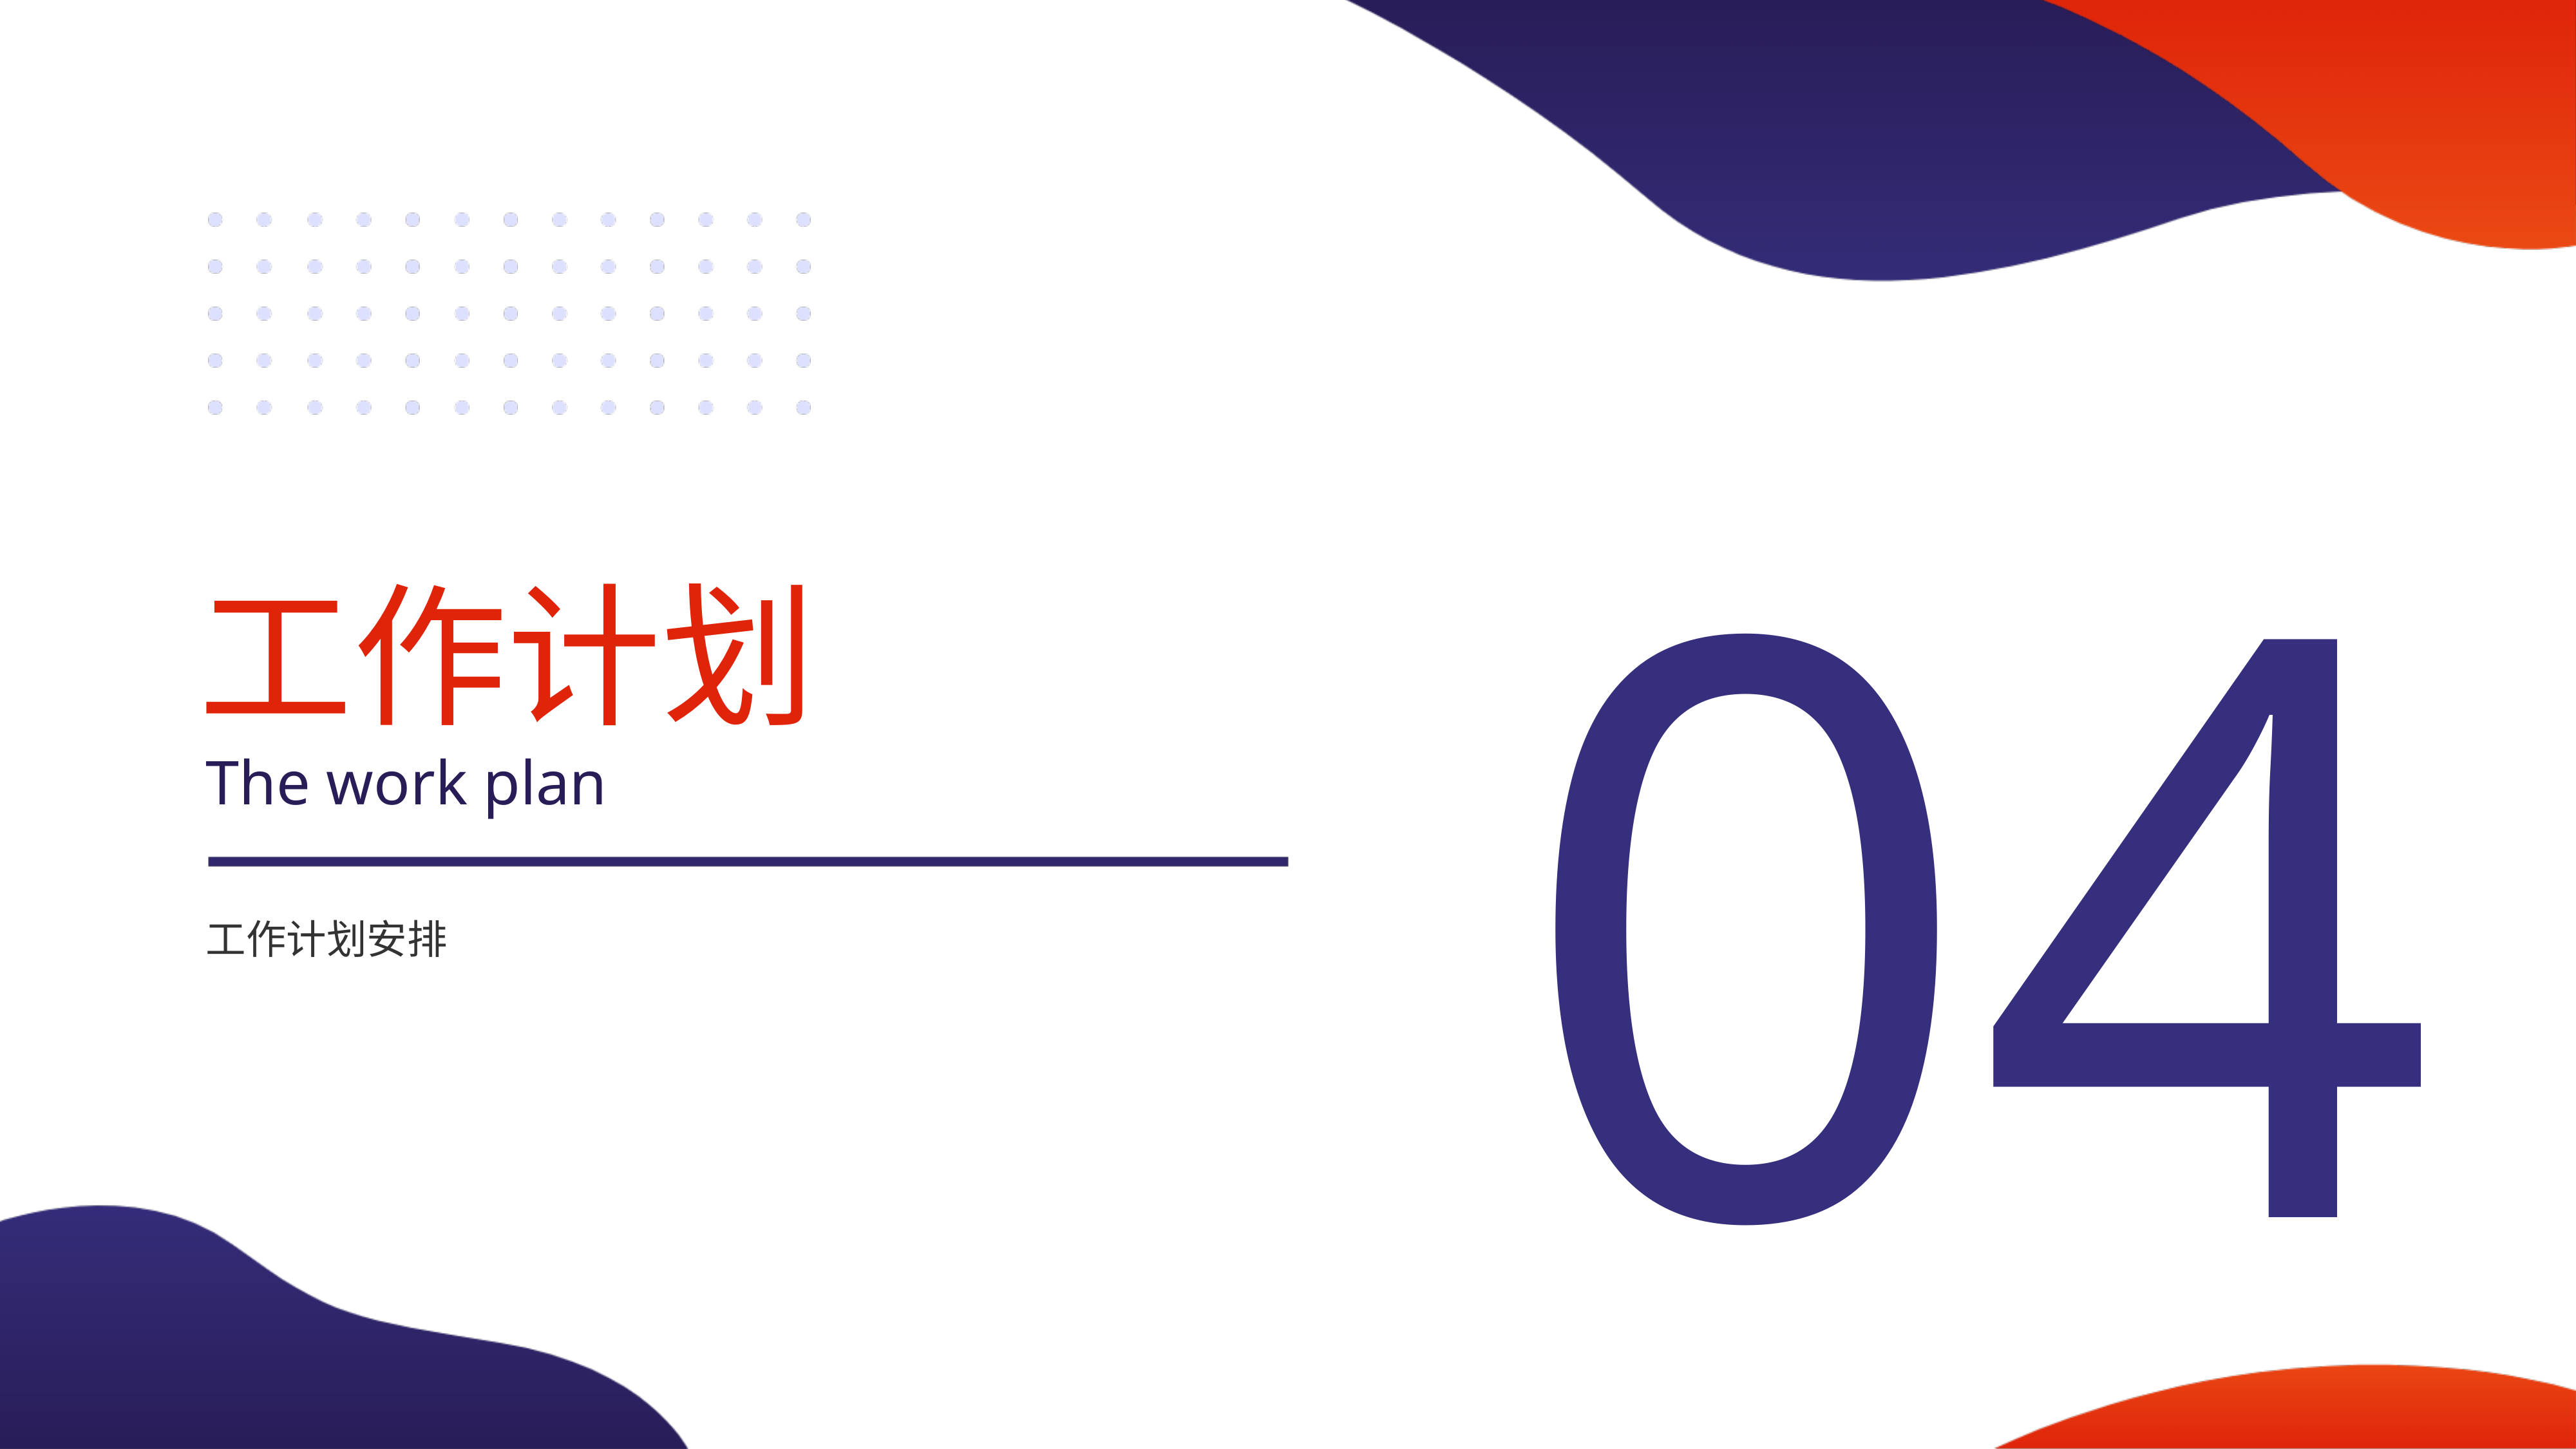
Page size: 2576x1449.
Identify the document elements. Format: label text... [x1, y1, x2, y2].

text_box 工作计划安排 [196, 909, 867, 958]
text_box The work plan [196, 739, 907, 812]
picture [1992, 1347, 2576, 1449]
picture [206, 210, 812, 417]
text_box 工作计划 [189, 554, 1135, 739]
picture [0, 1171, 690, 1449]
picture [206, 854, 1290, 869]
picture [1343, 0, 2576, 336]
text_box 04 [1203, 408, 2447, 1374]
